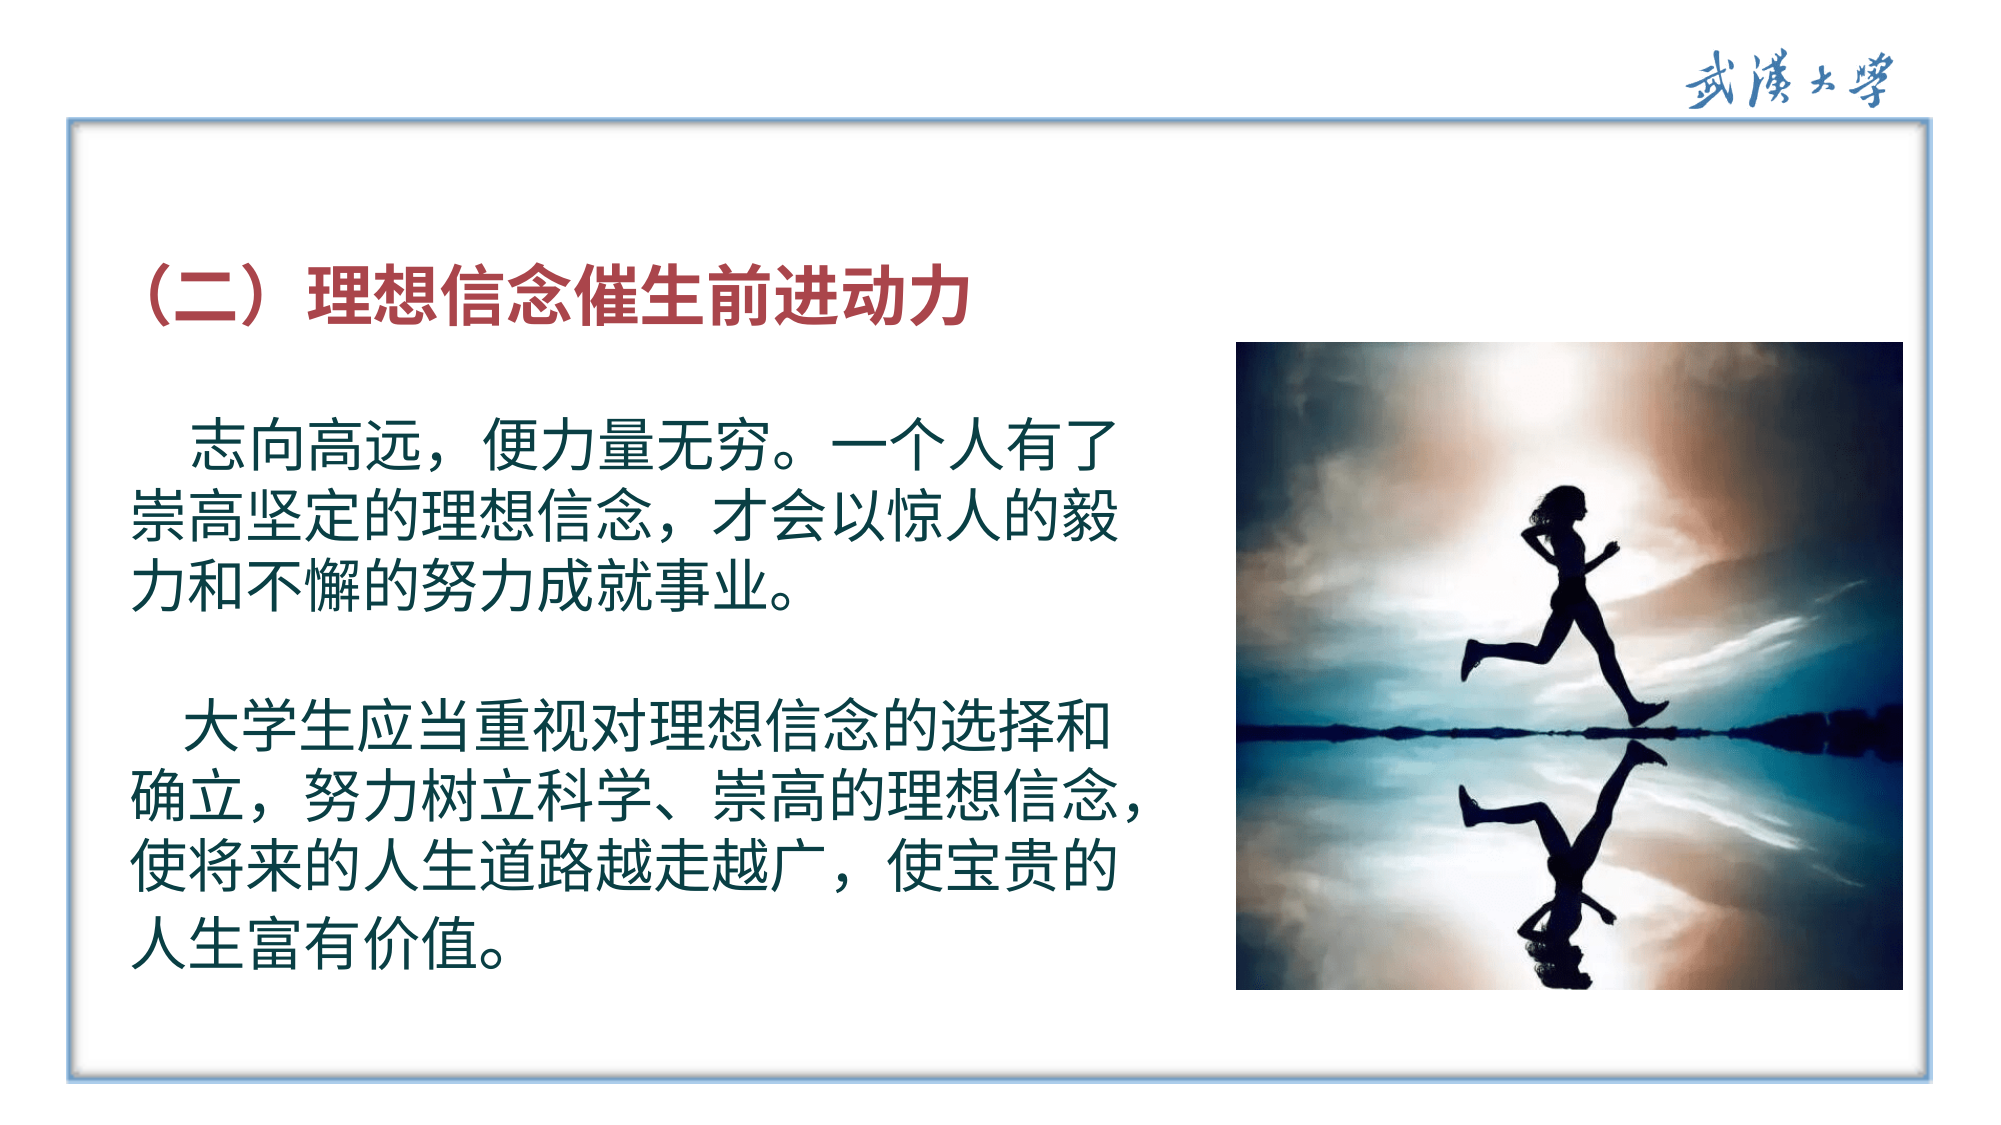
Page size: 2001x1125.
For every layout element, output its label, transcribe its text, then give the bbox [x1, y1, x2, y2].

text_box 志向高远，便力量无穷。一个人有了崇高坚定的理想信念，才会以惊人的毅力和不懈的努力成就事业。 大学生应当重视对理想信念的选择和确立，努力树立科学、崇高的理想信念，使将来的人生道路越走越广，使宝贵的人生富有价值。 [114, 392, 1154, 987]
text_box （二）理想信念催生前进动力 [91, 246, 1128, 342]
picture [66, 117, 1933, 1084]
